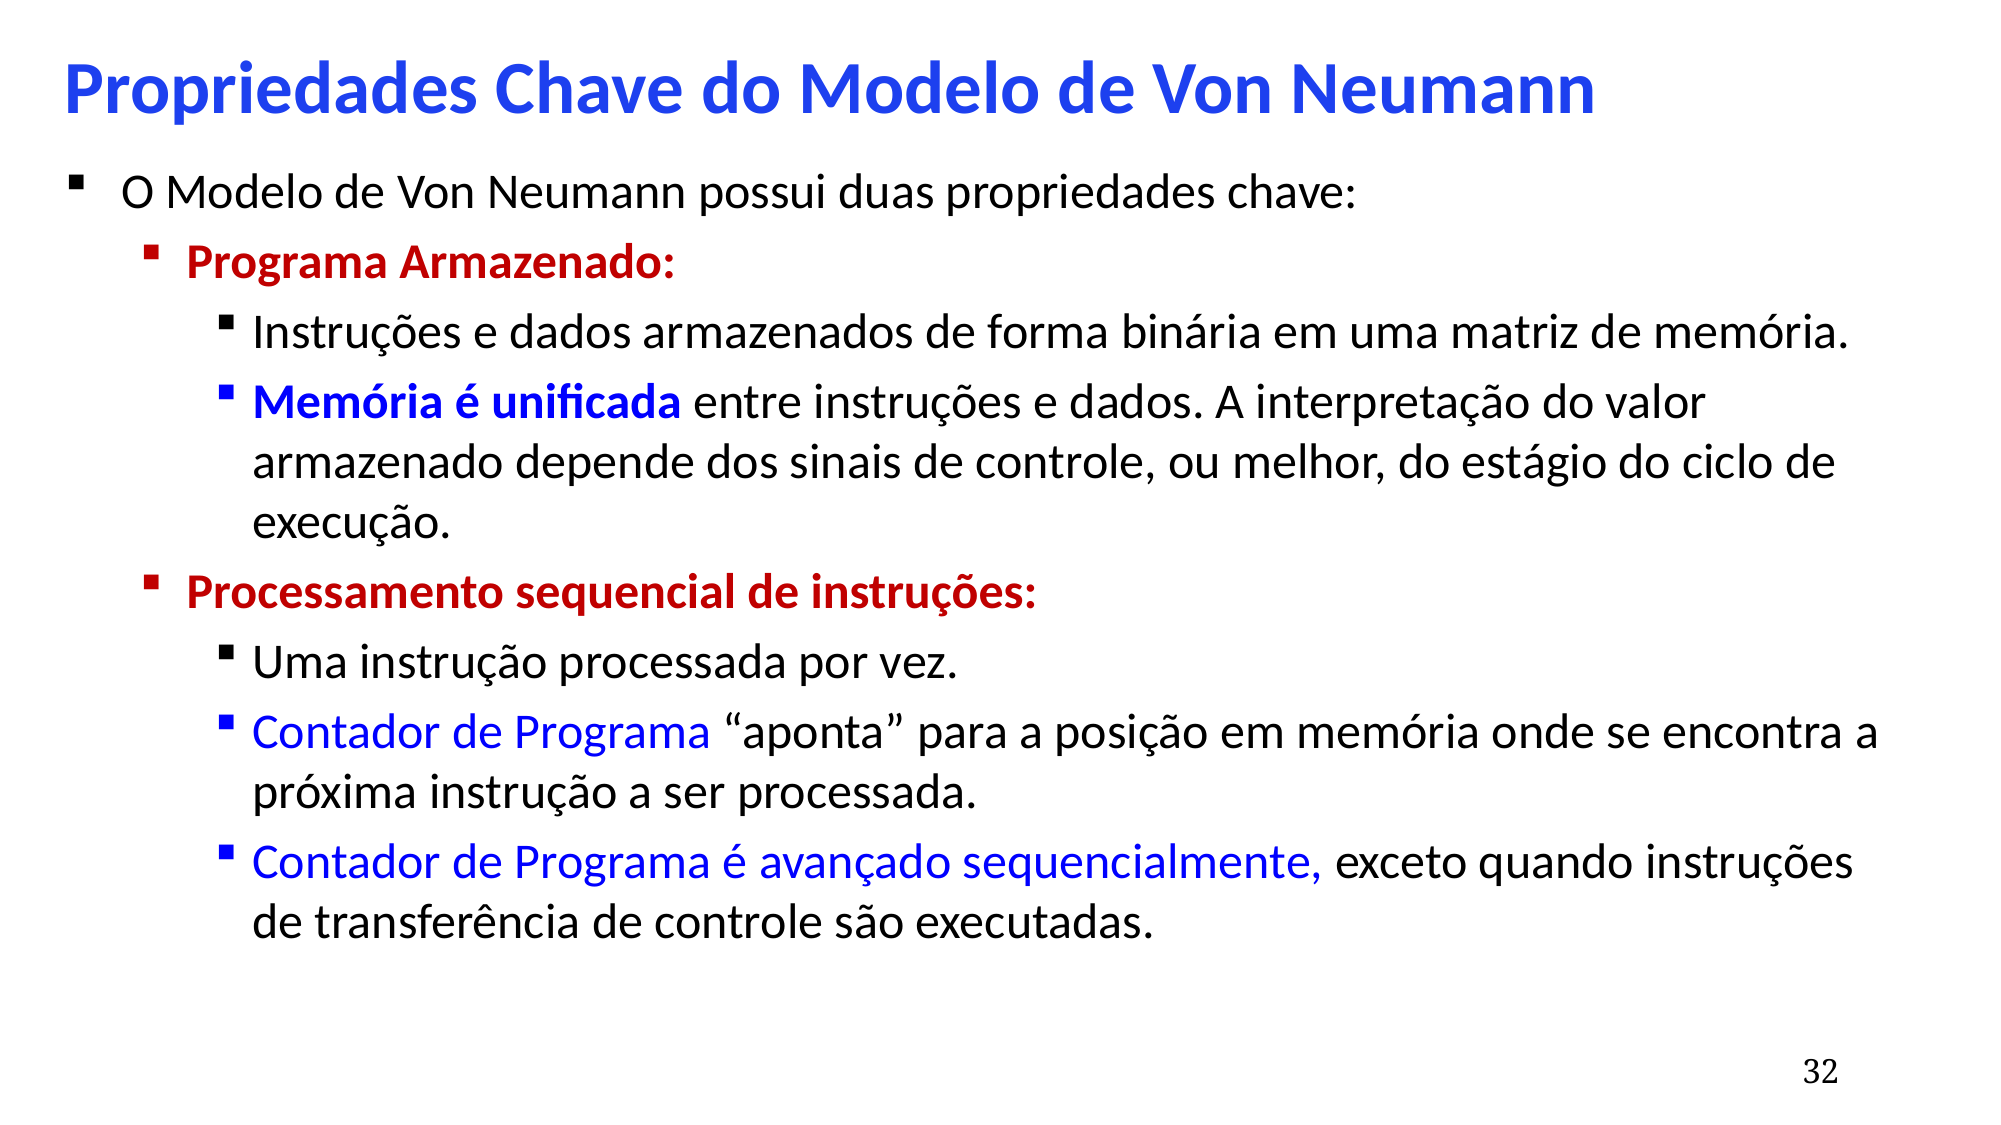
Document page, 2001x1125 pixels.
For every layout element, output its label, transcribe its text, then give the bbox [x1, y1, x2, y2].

list O Modelo de Von Neumann possui duas propriedades chave: Programa Armazenado: Instruções e dados armazenados de forma binária em uma matriz de memória. Memória é unificada entre instruções e dados. A interpretação do valor armazenado depende dos sinais de controle, ou melhor, do estágio do ciclo de execução. Processamento sequencial de instruções: Uma instrução processada por vez. Contador de Programa “aponta” para a posição em memória onde se encontra a próxima instrução a ser processada. Contador de Programa é avançado sequencialmente, exceto quando instruções de transferência de controle são executadas. [50, 151, 1913, 1063]
slide_number <número> [1787, 1042, 1900, 1103]
title Propriedades Chave do Modelo de Von Neumann [50, 24, 1934, 143]
